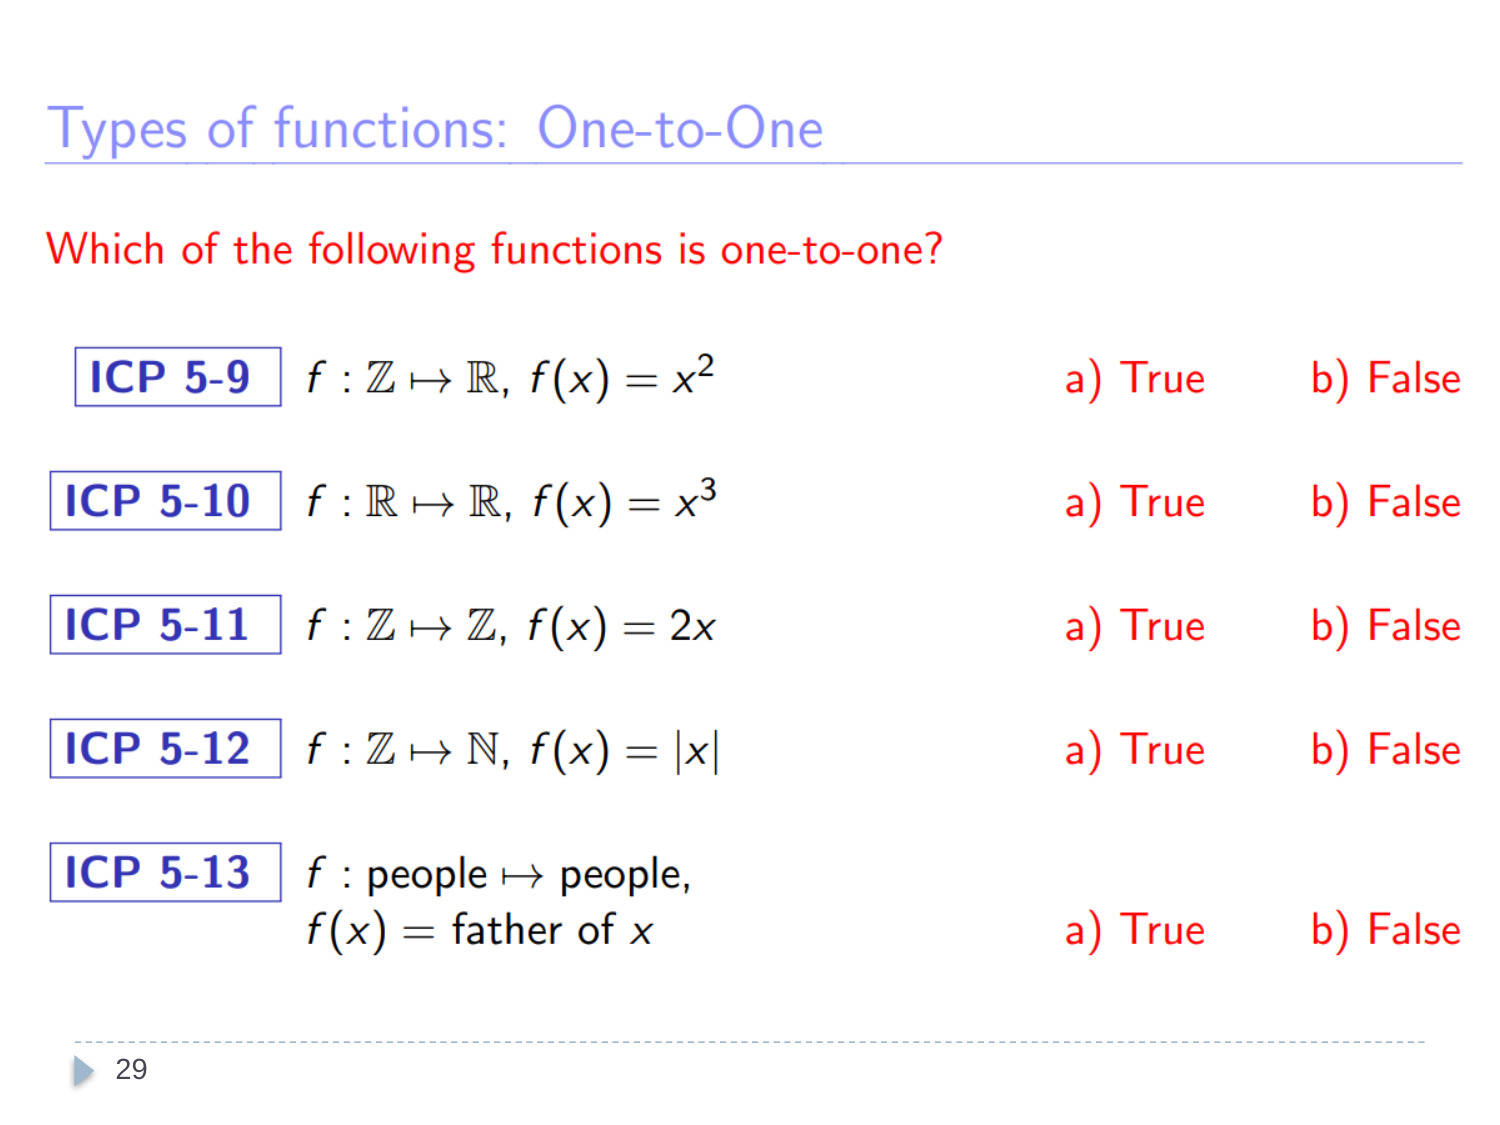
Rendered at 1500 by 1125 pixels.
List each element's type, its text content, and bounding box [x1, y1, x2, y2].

picture [10, 85, 1489, 1039]
slide_number 29 [100, 1052, 426, 1103]
